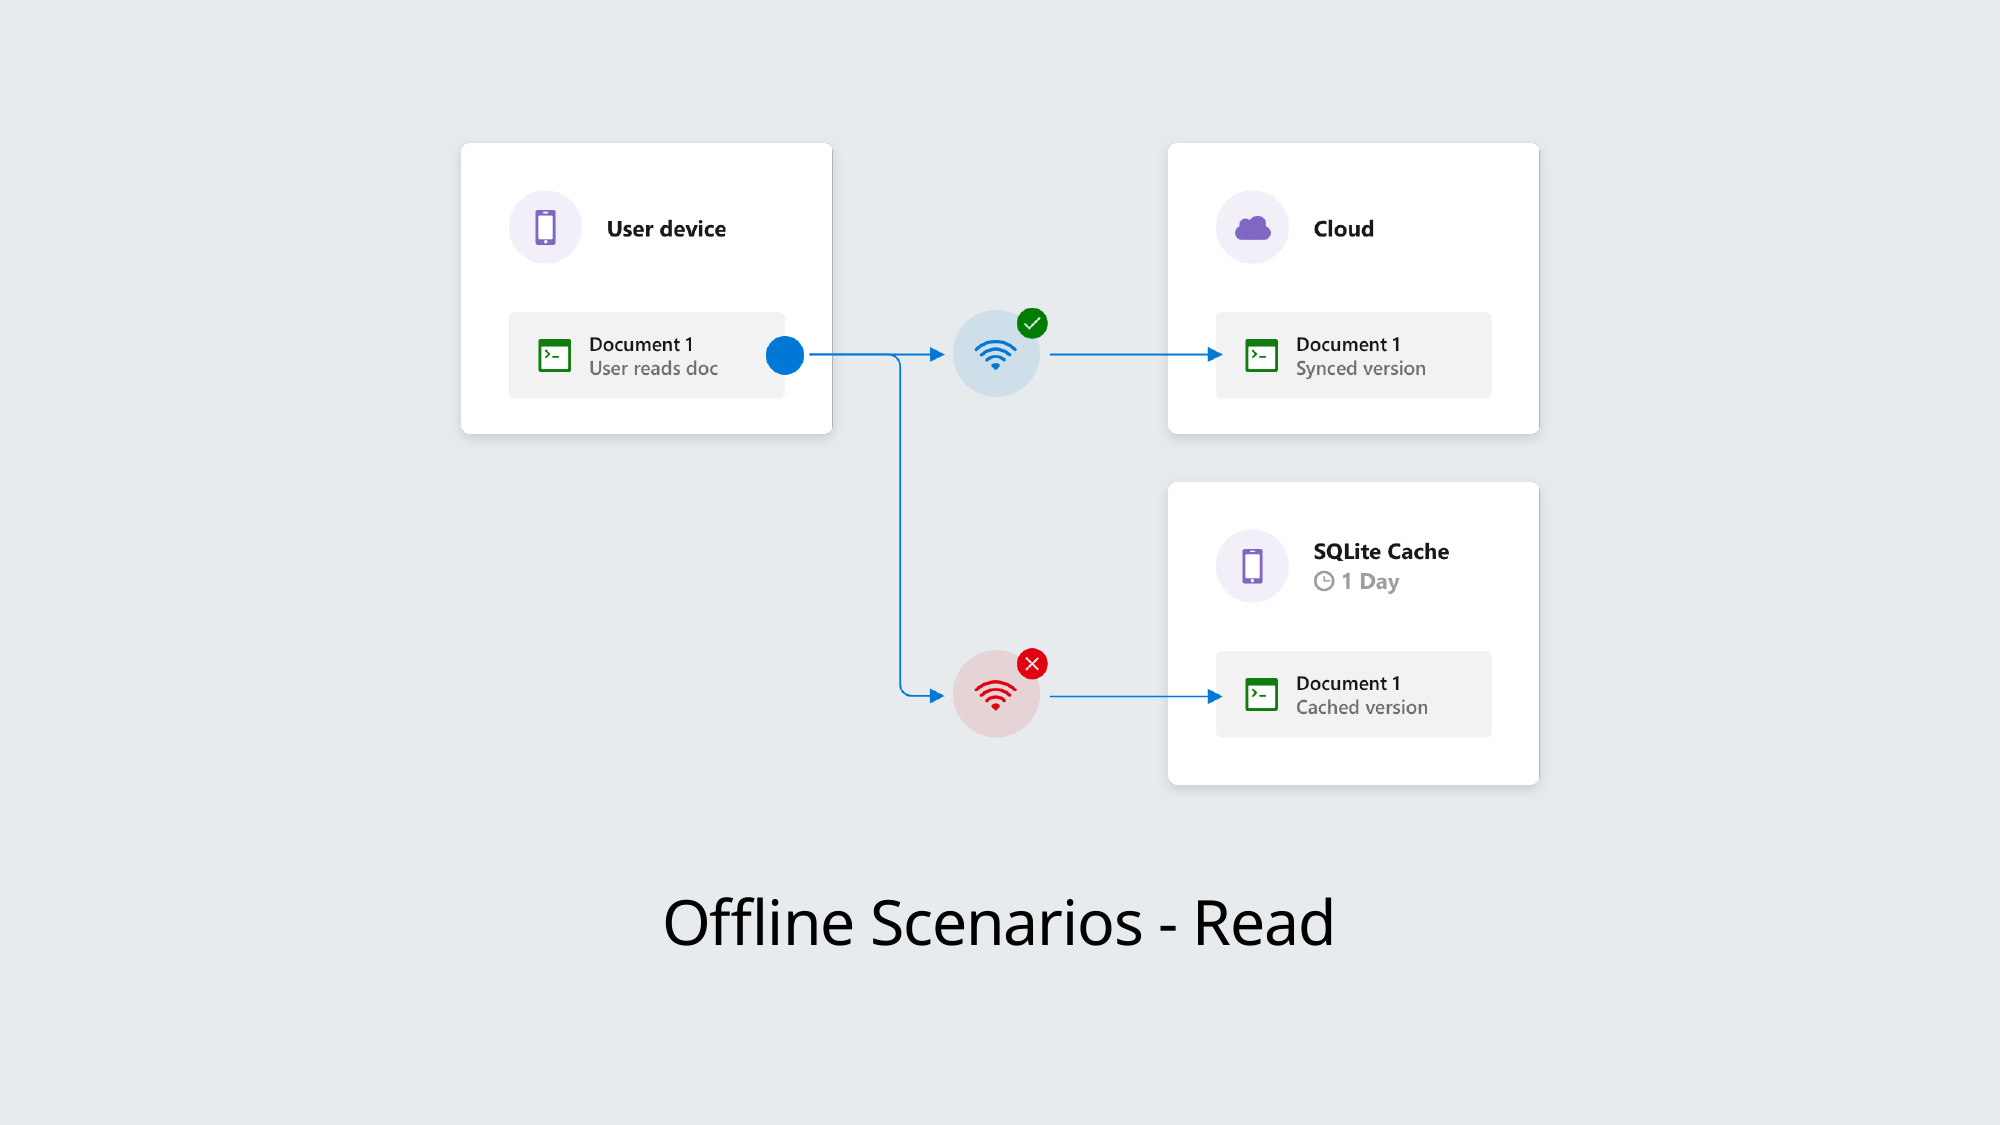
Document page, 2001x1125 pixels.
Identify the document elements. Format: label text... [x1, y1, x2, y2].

text_box Offline Scenarios - Read [520, 882, 1480, 958]
picture [449, 135, 1551, 802]
